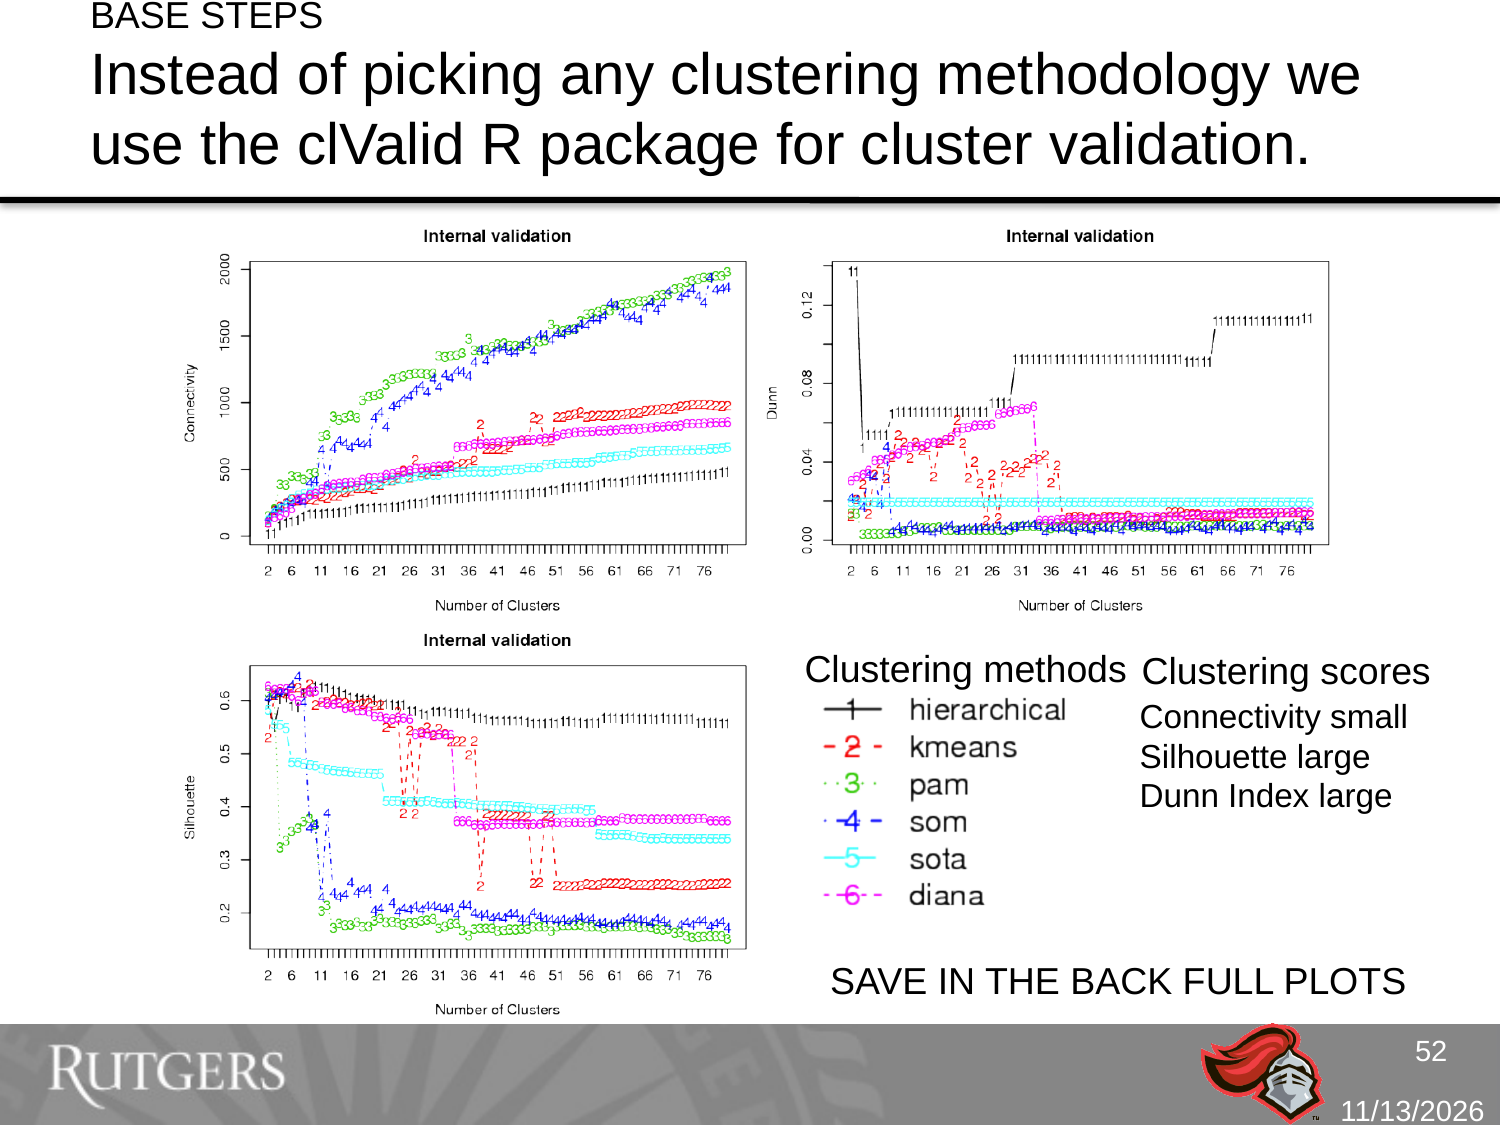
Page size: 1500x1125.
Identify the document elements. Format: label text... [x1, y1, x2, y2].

slide_number 52 [1362, 1024, 1463, 1063]
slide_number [1171, 1084, 1500, 1125]
picture [0, 39, 1500, 1125]
title BASE STEPS Instead of picking any clustering methodology we use the clValid R package for cluster validation. [74, 0, 1426, 176]
text_box Clustering scores [1171, 639, 1446, 700]
text_box Connectivity small Silhouette large Dunn Index large [1171, 700, 1424, 822]
text_box SAVE IN THE BACK FULL PLOTS [1171, 949, 1422, 1010]
